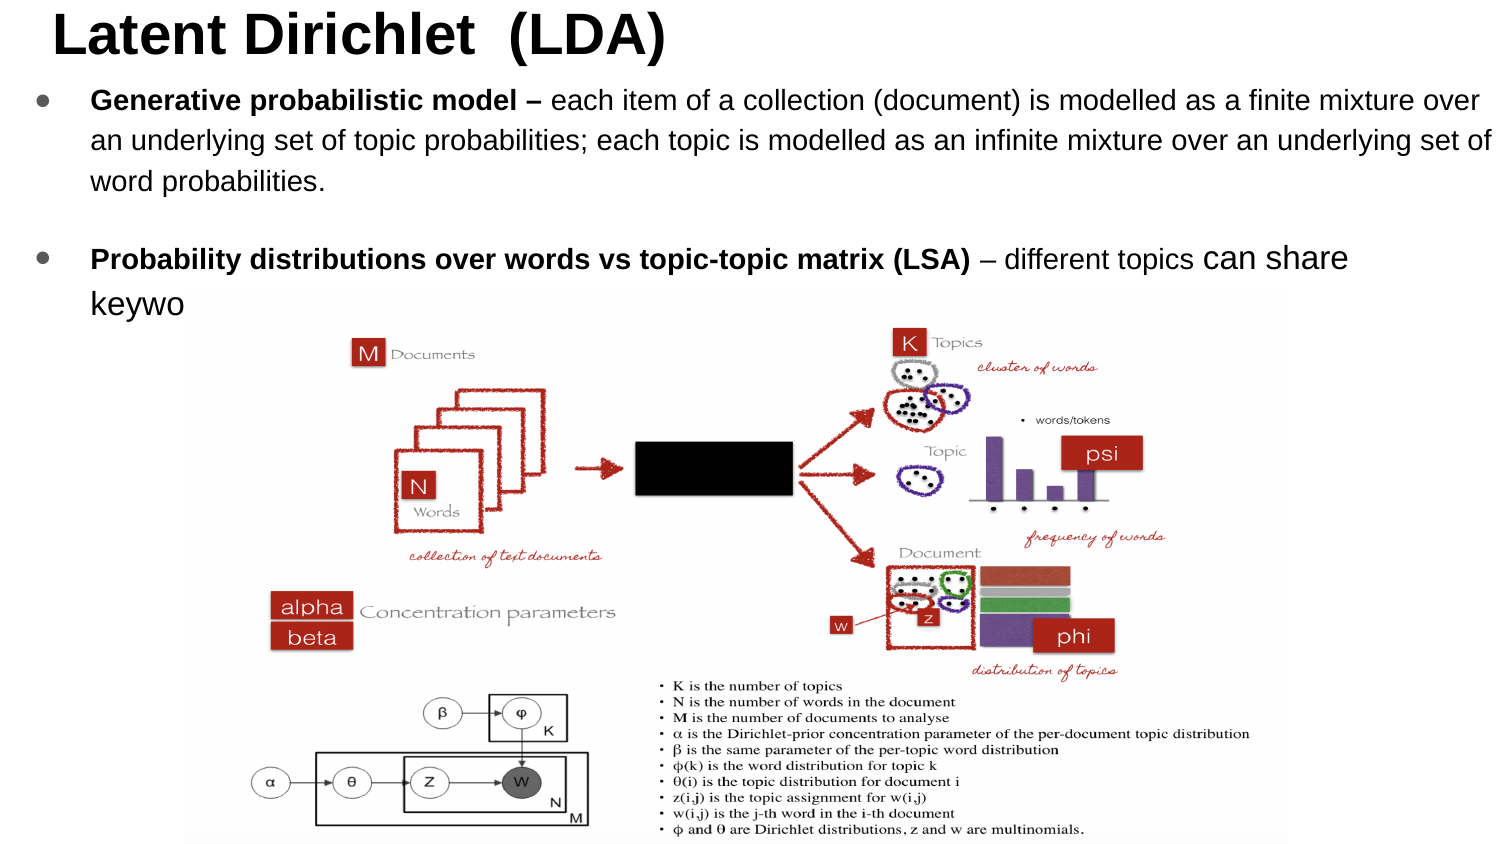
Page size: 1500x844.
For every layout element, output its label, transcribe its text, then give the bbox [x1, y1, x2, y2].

title Latent Dirichlet (LDA) [37, 0, 1435, 61]
list Generative probabilistic model – each item of a collection (document) is modelled as a finite mixture over an underlying set of topic probabilities; each topic is modelled as an infinite mixture over an underlying set of word probabilities. Probability distributions over words vs topic-topic matrix (LSA) – different topics can share keywords [19, 61, 1500, 733]
picture [184, 289, 1288, 844]
